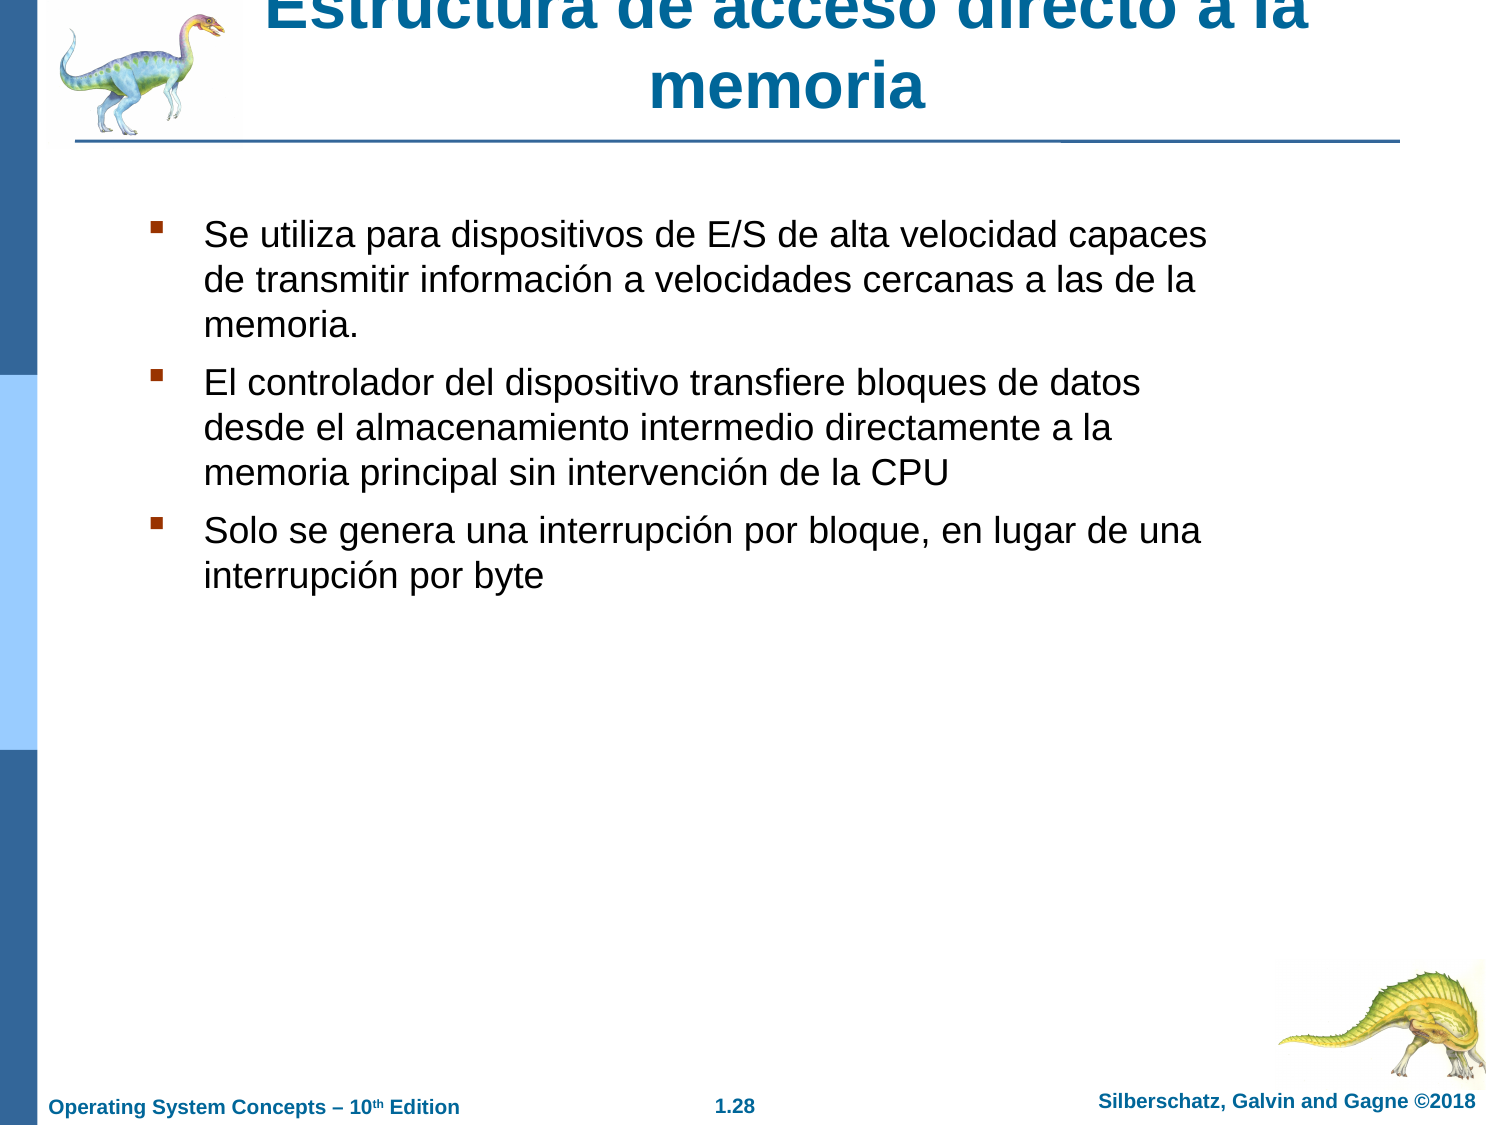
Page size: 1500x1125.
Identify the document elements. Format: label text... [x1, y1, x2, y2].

title Estructura de acceso directo a la memoria [167, 34, 1407, 130]
picture [46, 0, 243, 149]
picture [1275, 959, 1486, 1090]
list Se utiliza para dispositivos de E/S de alta velocidad capaces de transmitir información a velocidades cercanas a las de la memoria. El controlador del dispositivo transfiere bloques de datos desde el almacenamiento intermedio directamente a la memoria principal sin intervención de la CPU Solo se genera una interrupción por bloque, en lugar de una interrupción por byte [132, 202, 1250, 868]
